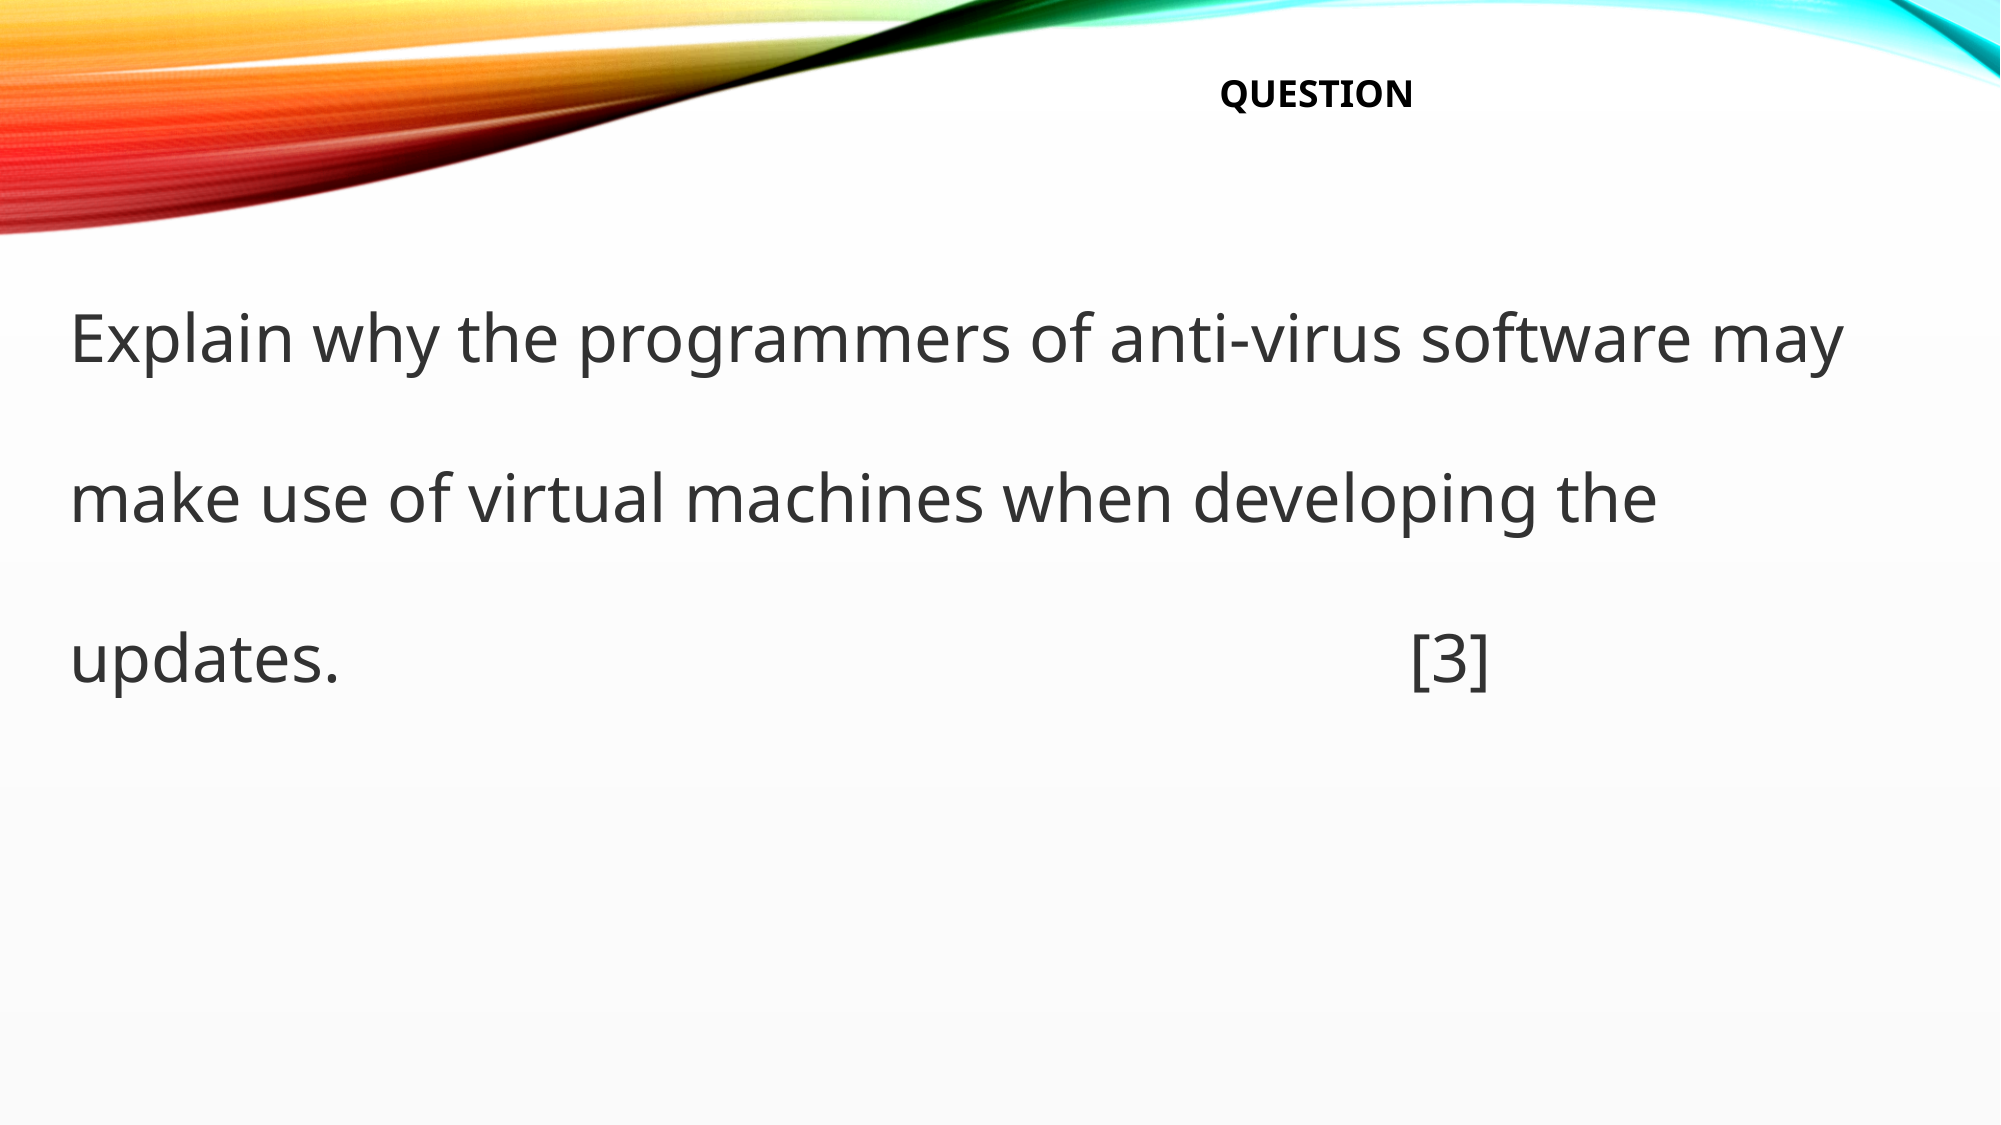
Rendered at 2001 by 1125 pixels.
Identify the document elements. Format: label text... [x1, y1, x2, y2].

list Explain why the programmers of anti-virus software may make use of virtual machines when developing the updates. [3] [54, 208, 1946, 1103]
title Question [756, 68, 1878, 208]
picture [0, 0, 2000, 237]
